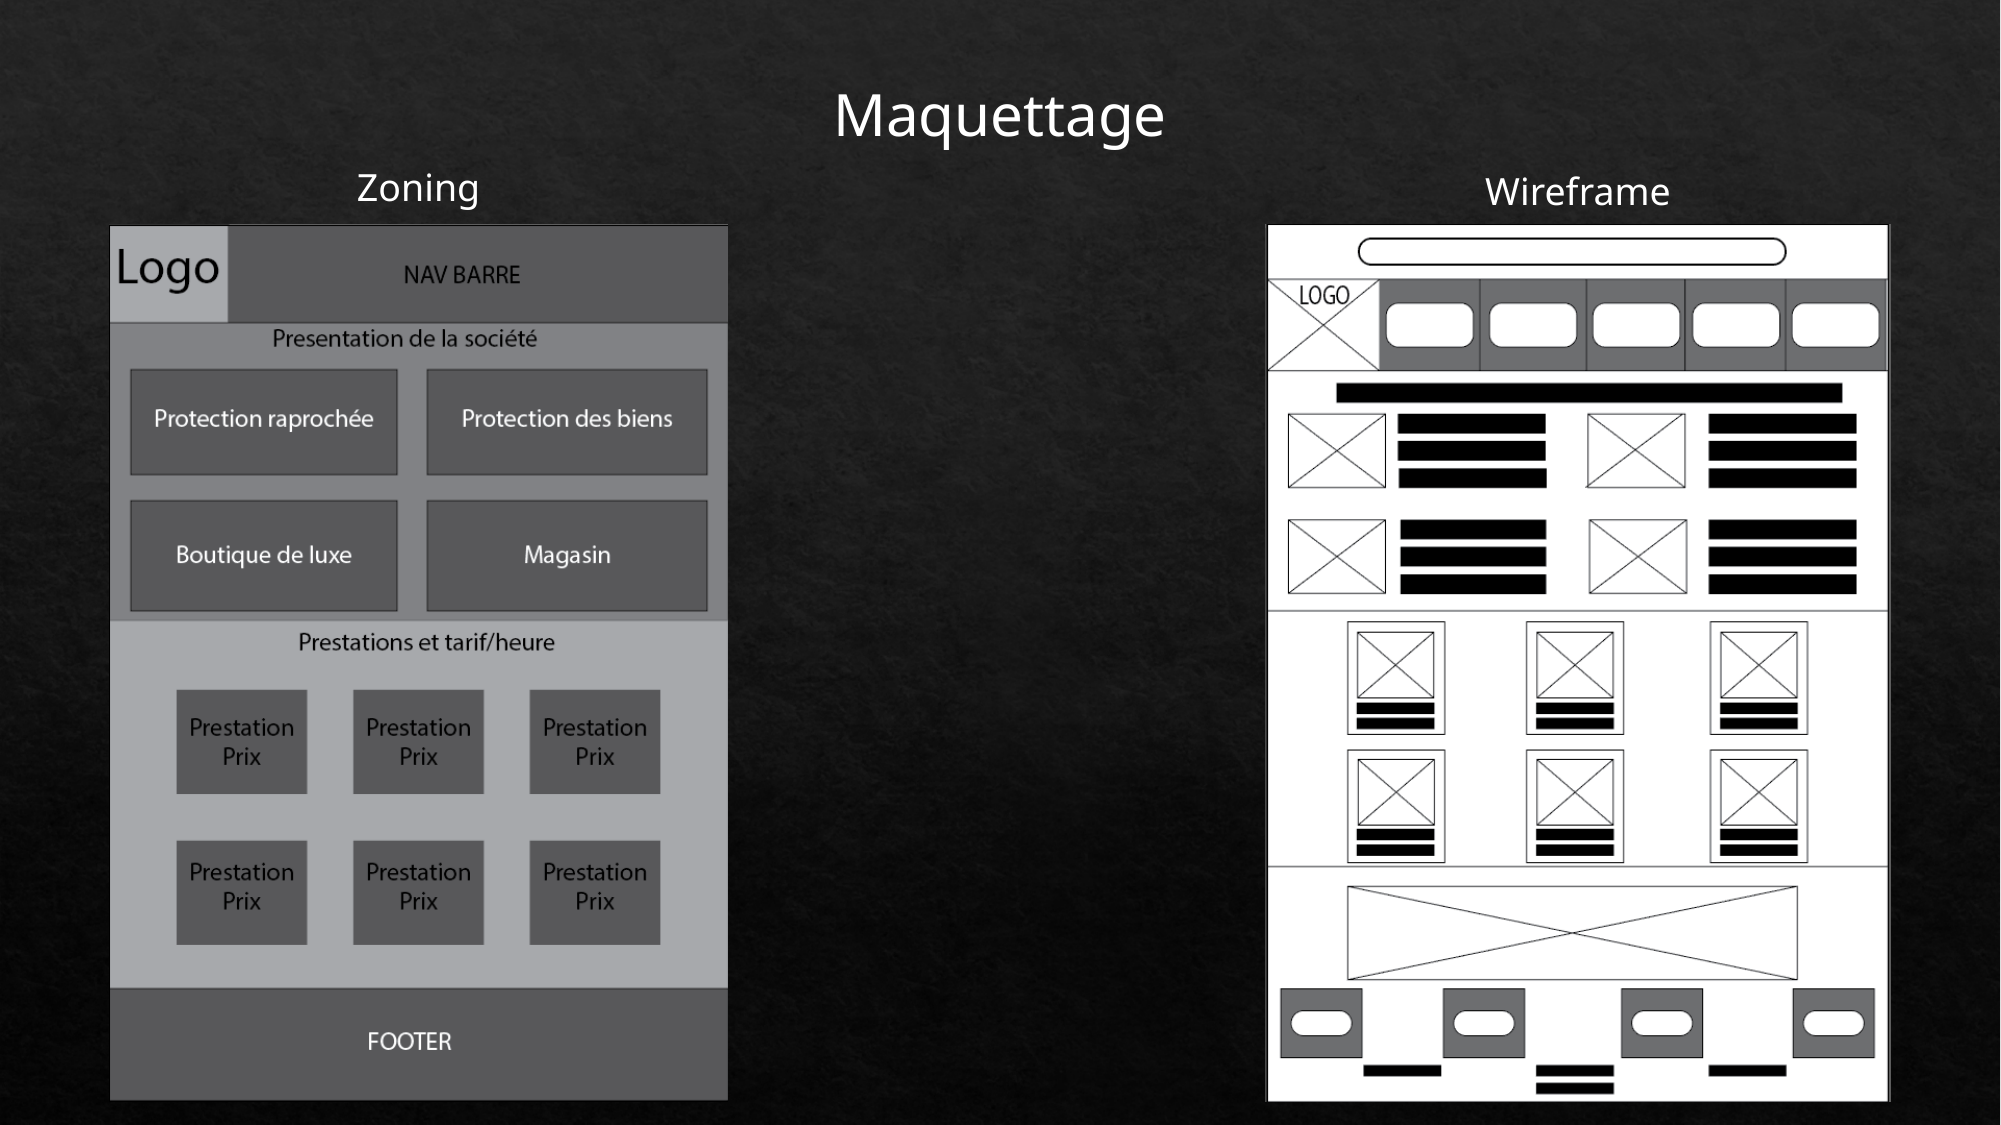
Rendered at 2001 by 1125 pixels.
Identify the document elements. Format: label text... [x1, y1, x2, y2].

picture [1265, 224, 1891, 1102]
text_box Maquettage [518, 71, 1482, 156]
picture [109, 224, 728, 1102]
text_box Wireframe [1470, 160, 1686, 220]
text_box Zoning [342, 156, 496, 217]
